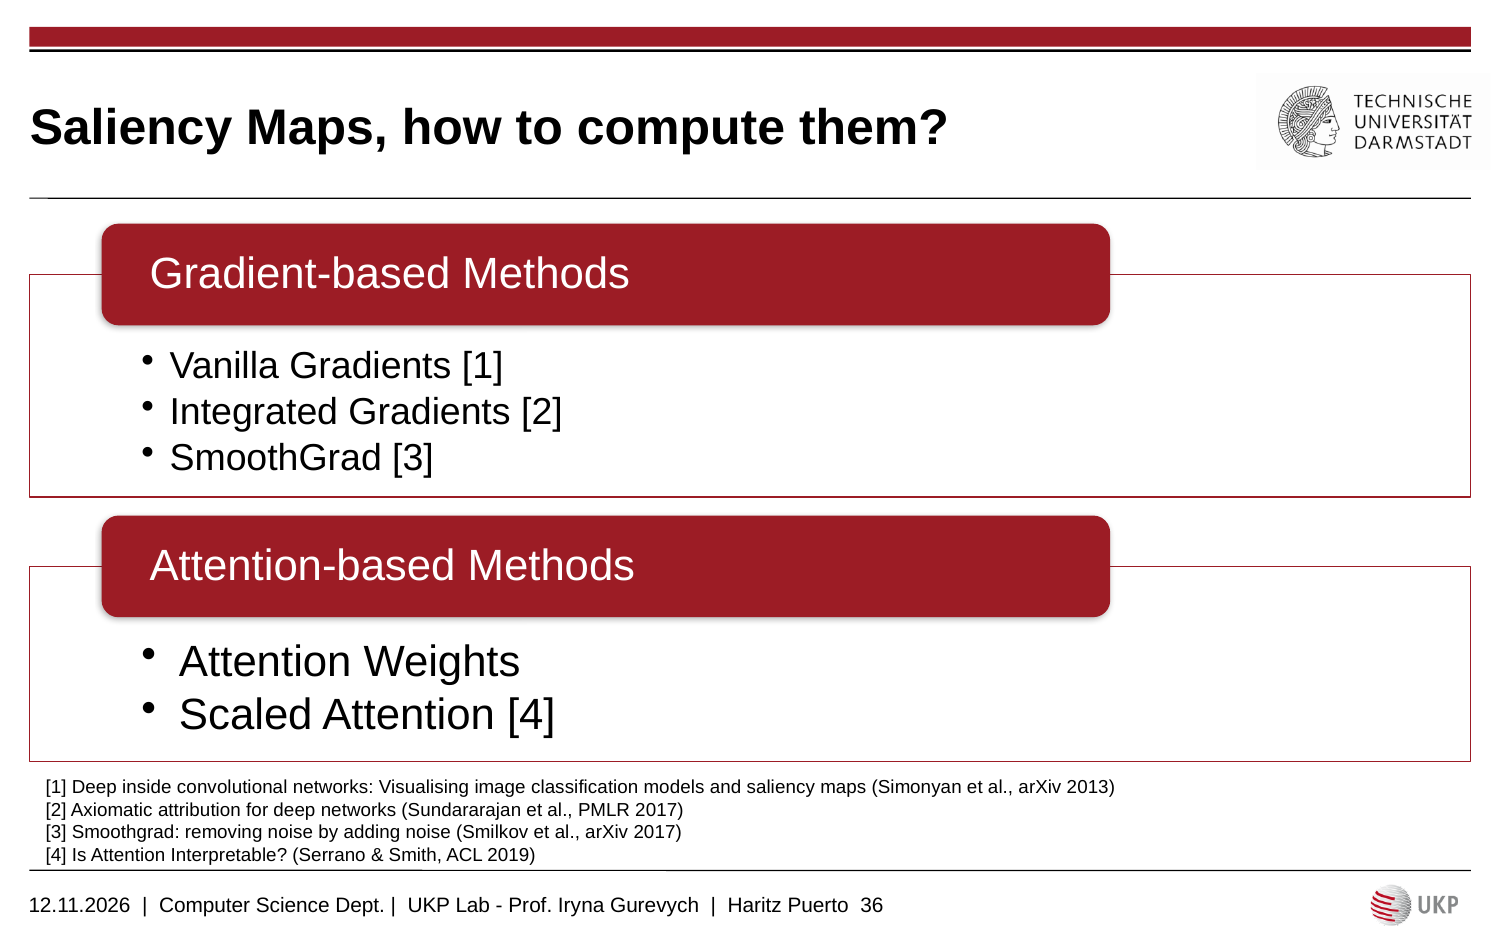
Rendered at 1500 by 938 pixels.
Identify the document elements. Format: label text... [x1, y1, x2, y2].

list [29, 221, 1471, 765]
picture [1370, 884, 1458, 926]
text_box [1] Deep inside convolutional networks: Visualising image classification models and saliency maps (Simonyan et al., arXiv 2013) [2] Axiomatic attribution for deep networks (Sundararajan et al., PMLR 2017) [3] Smoothgrad: removing noise by adding noise (Smilkov et al., arXiv 2017) [4] Is Attention Interpretable? (Serrano & Smith, ACL 2019) [30, 772, 1130, 873]
picture [1256, 73, 1491, 170]
title Saliency Maps, how to compute them? [29, 66, 1149, 182]
